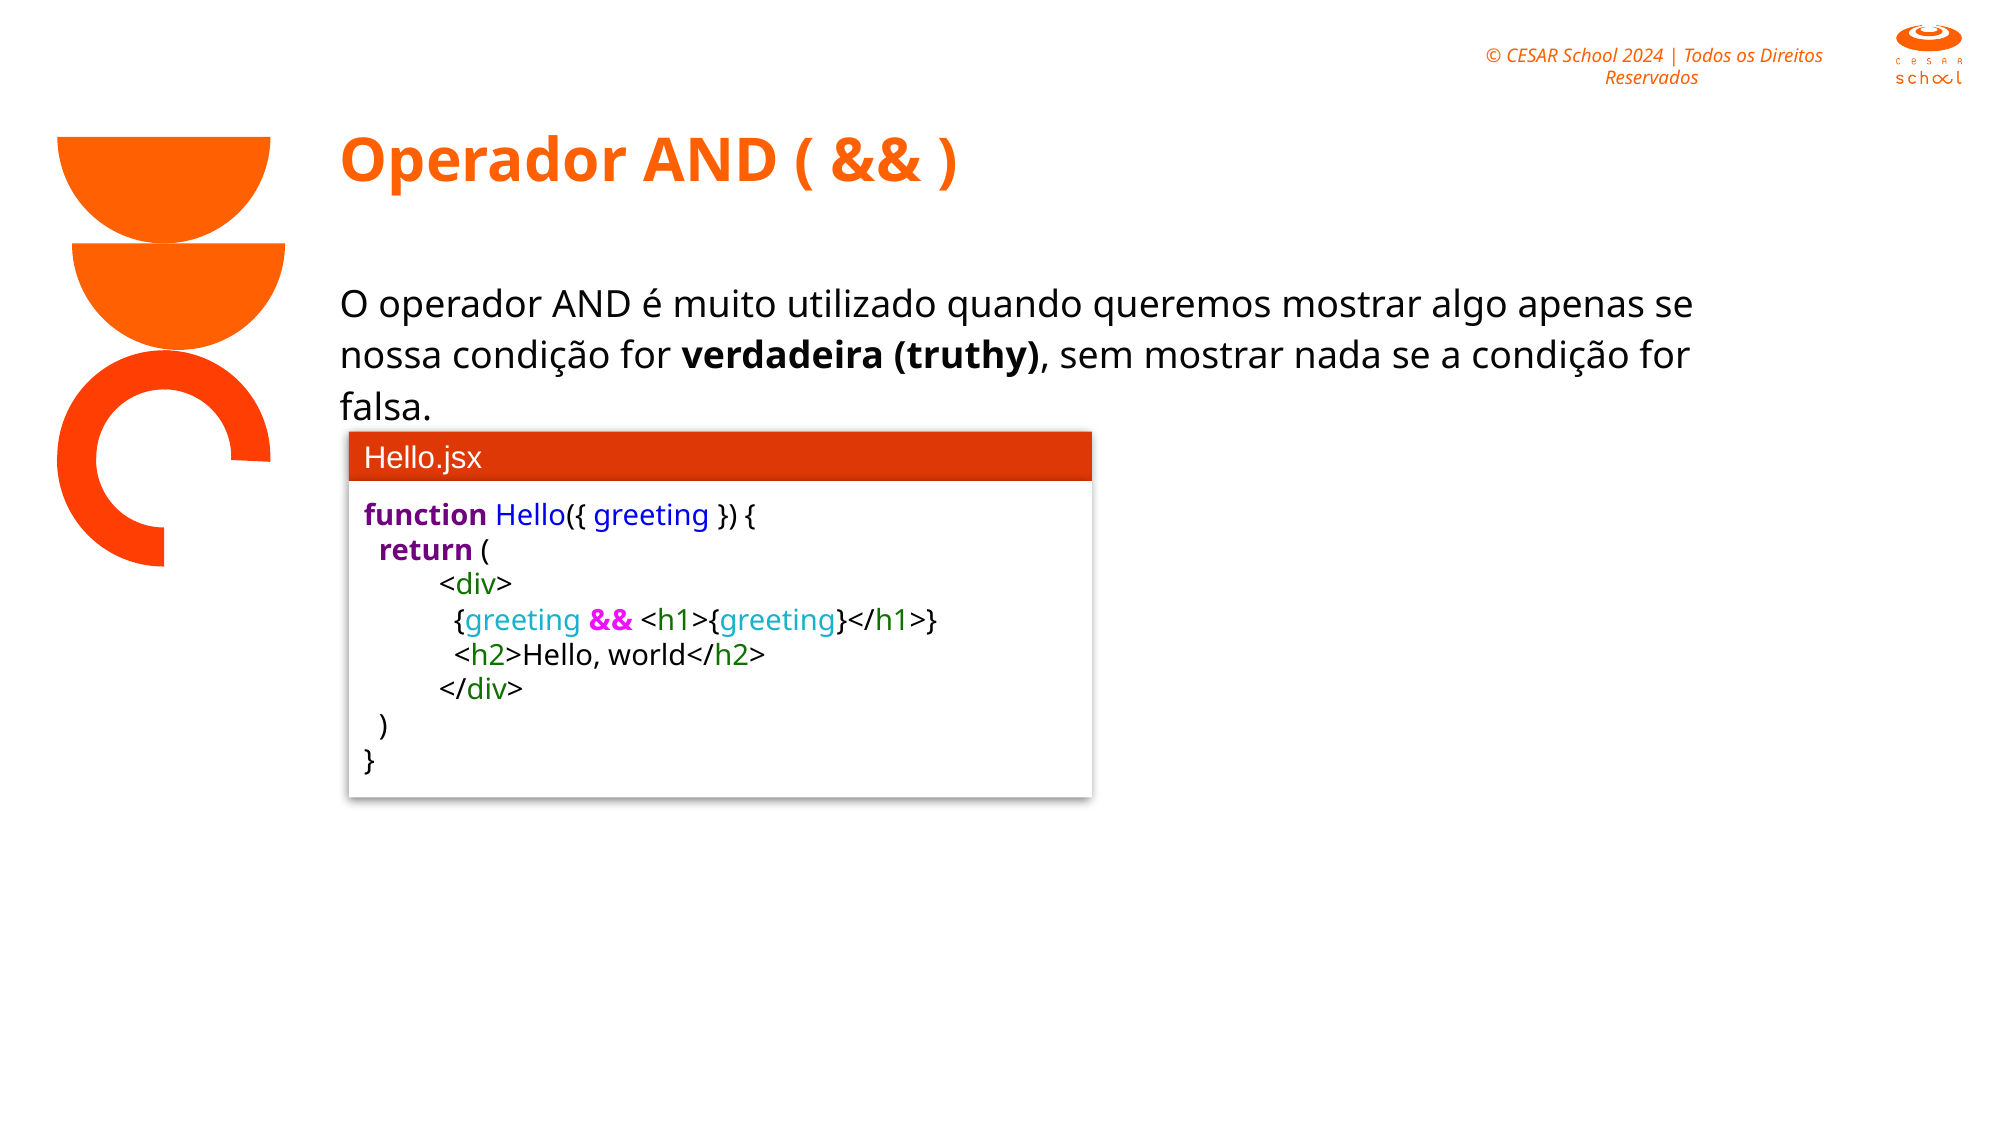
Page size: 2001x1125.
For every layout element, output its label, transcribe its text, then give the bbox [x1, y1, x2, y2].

text_box [57, 136, 271, 244]
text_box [1432, 25, 1963, 85]
text_box Operador AND ( && ) [324, 105, 1629, 213]
text_box [56, 454, 165, 567]
text_box O operador AND é muito utilizado quando queremos mostrar algo apenas se nossa condição for verdadeira (truthy), sem mostrar nada se a condição for falsa. [324, 257, 1774, 444]
text_box [71, 243, 286, 350]
text_box [57, 350, 163, 456]
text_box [348, 431, 1093, 798]
text_box [163, 350, 271, 462]
